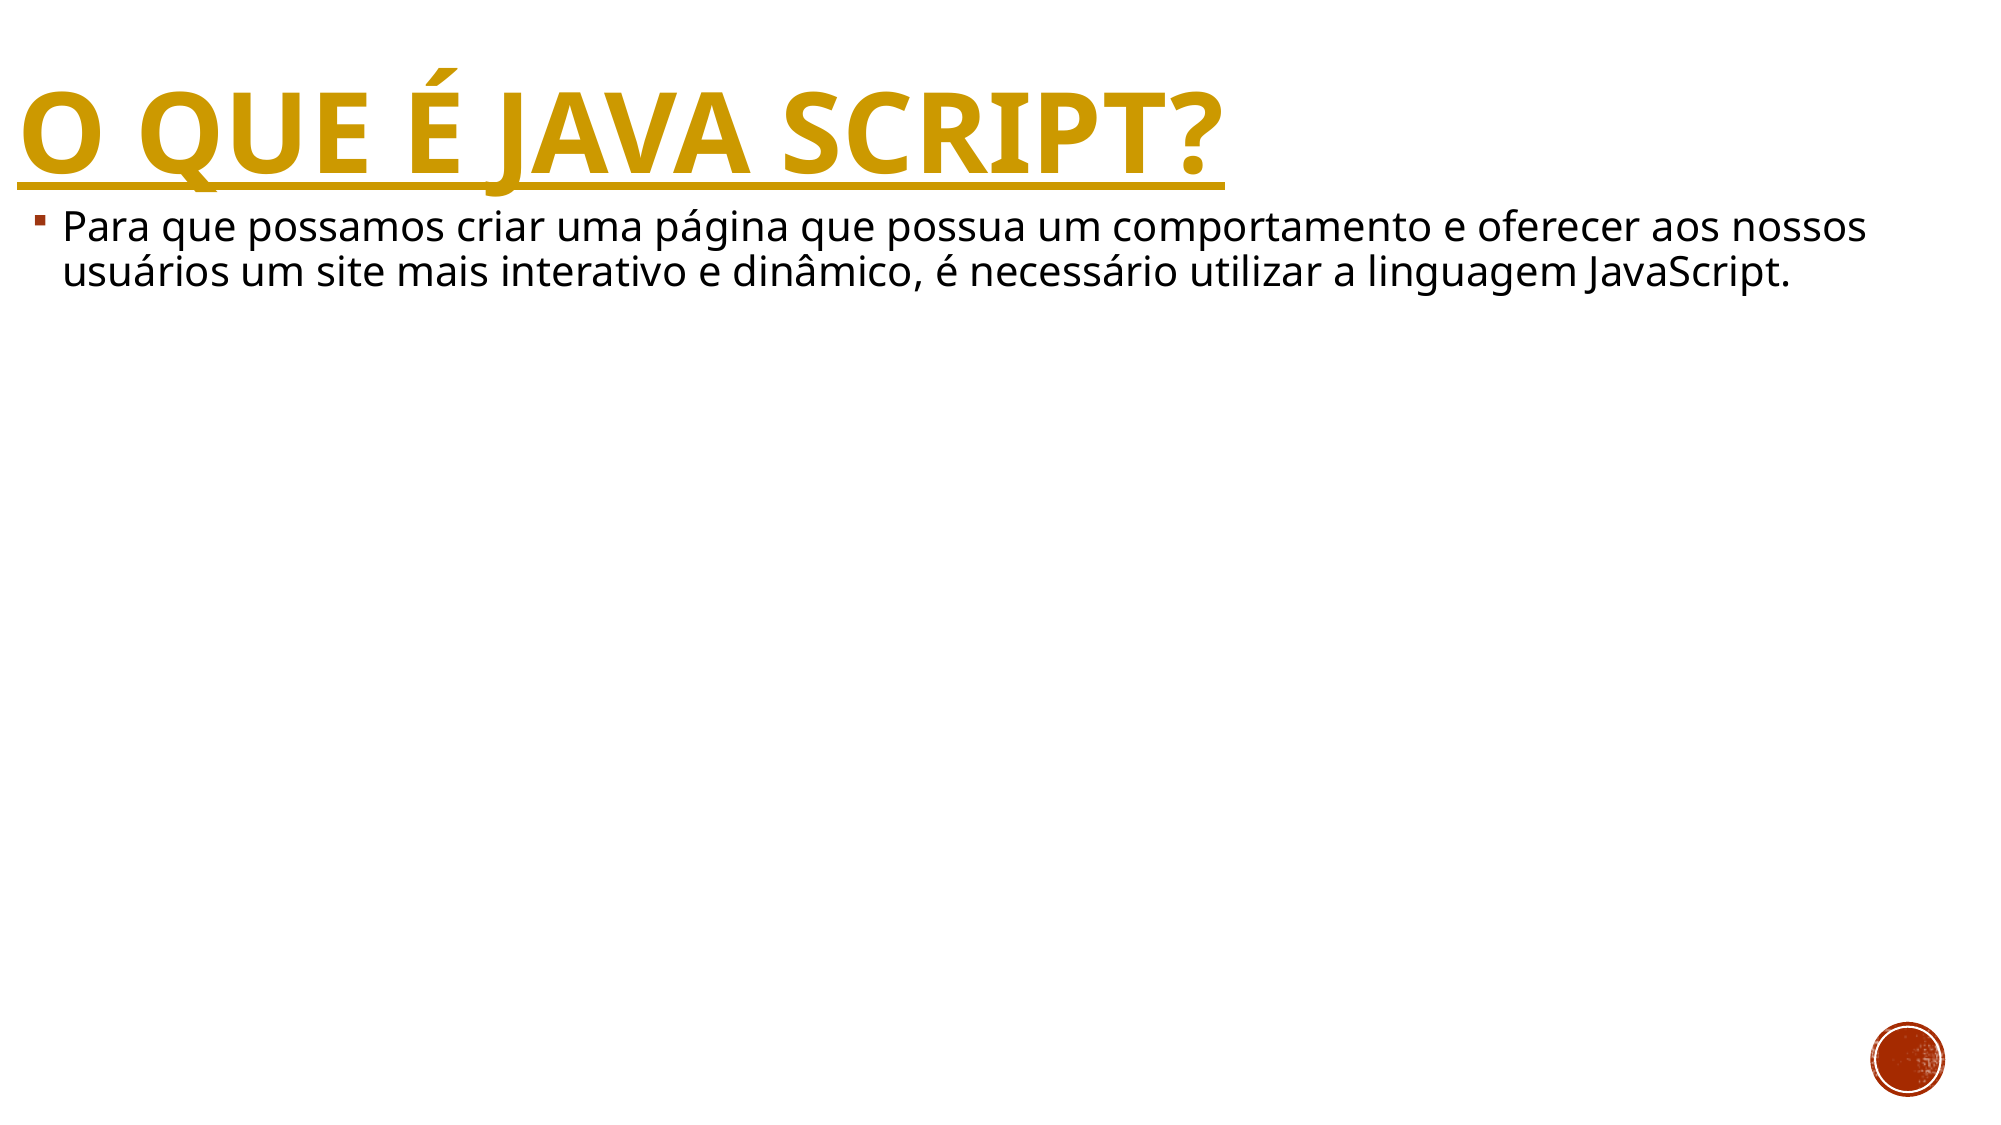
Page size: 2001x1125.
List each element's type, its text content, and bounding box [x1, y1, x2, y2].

title O que é Java script? [2, 0, 1653, 264]
list Para que possamos criar uma página que possua um comportamento e oferecer aos nossos usuários um site mais interativo e dinâmico, é necessário utilizar a linguagem JavaScript. [17, 198, 1950, 863]
